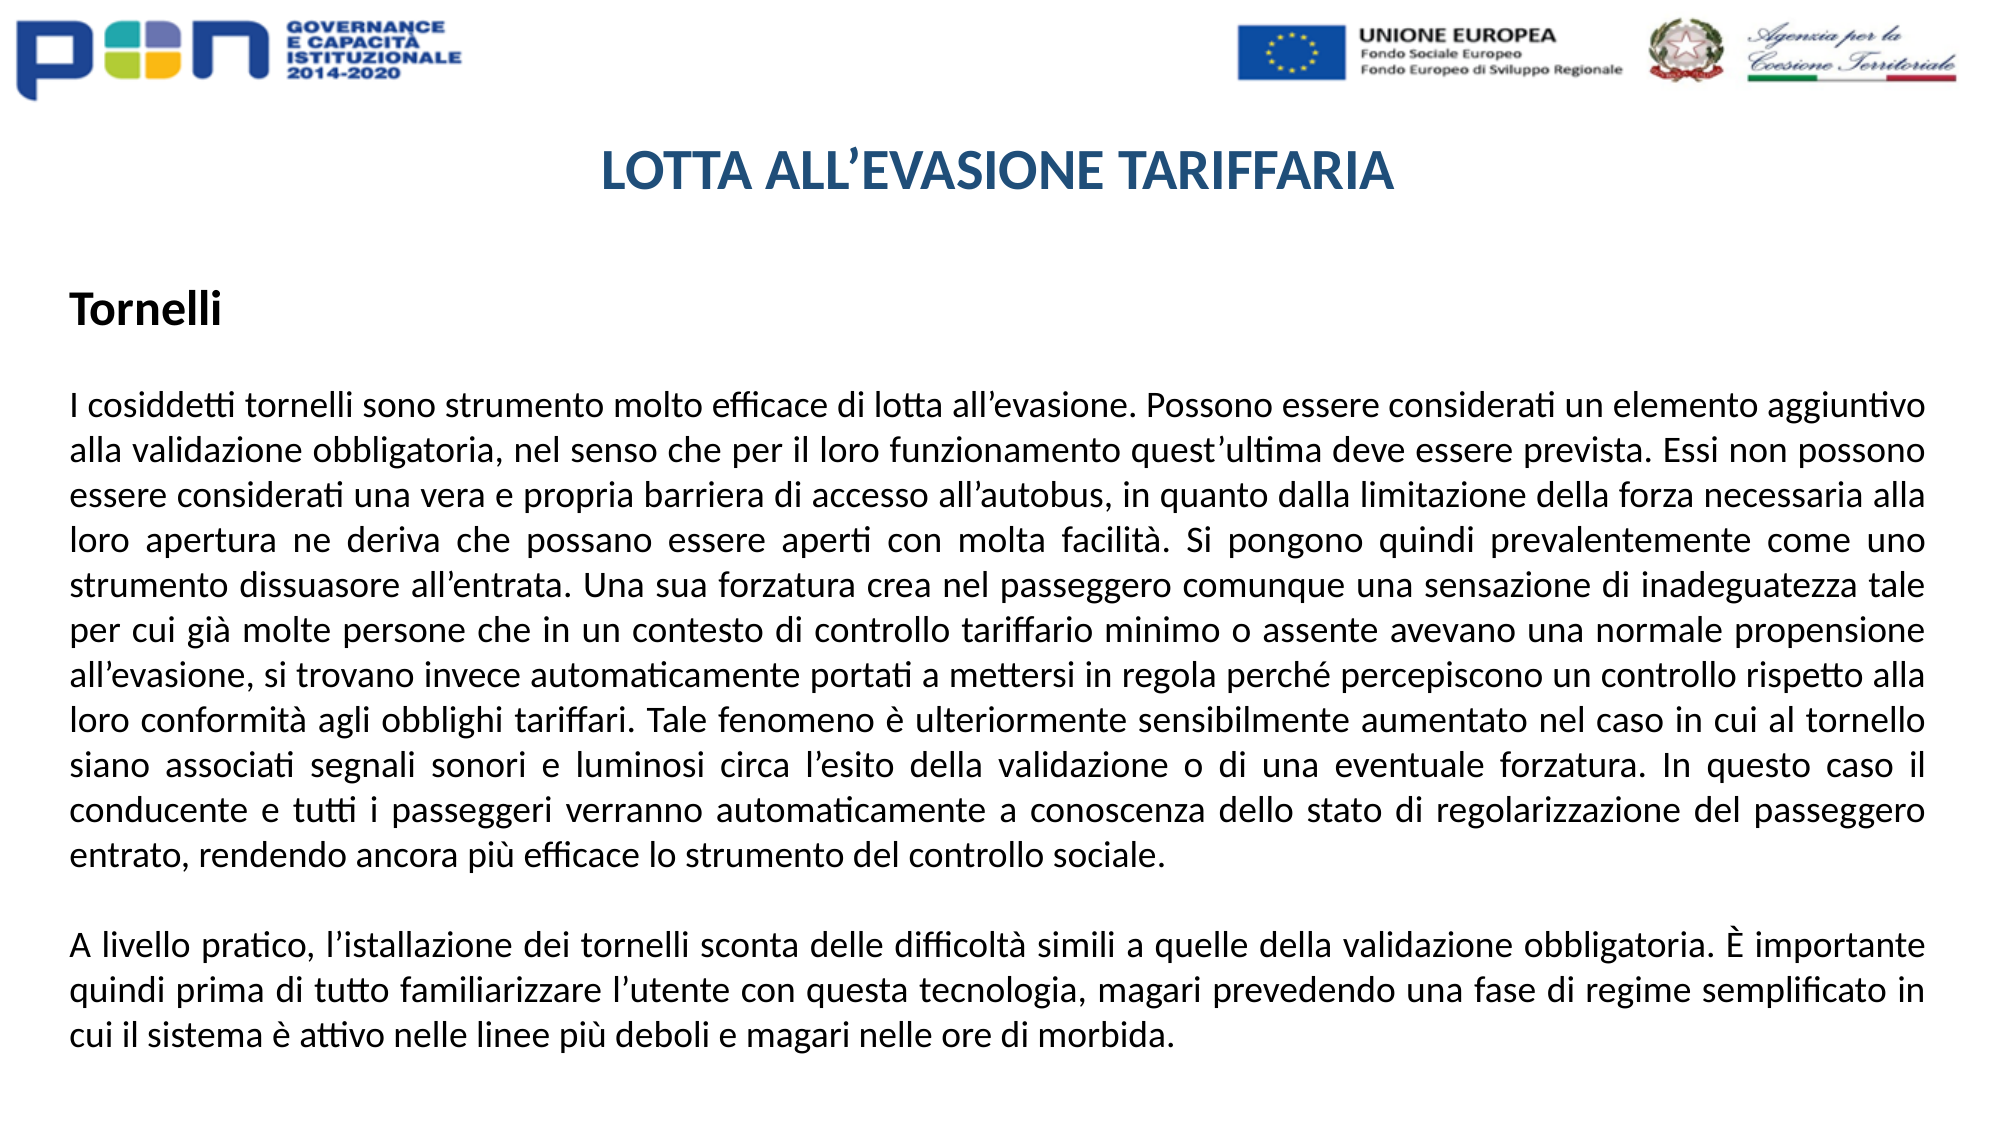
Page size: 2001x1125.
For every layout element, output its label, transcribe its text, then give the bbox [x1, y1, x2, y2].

text_box LOTTA ALL’EVASIONE TARIFFARIA [30, 107, 1967, 228]
picture [0, 9, 1967, 107]
text_box Tornelli I cosiddetti tornelli sono strumento molto efficace di lotta all’evasione. Possono essere considerati un elemento aggiuntivo alla validazione obbligatoria, nel senso che per il loro funzionamento quest’ultima deve essere prevista. Essi non possono essere considerati una vera e propria barriera di accesso all’autobus, in quanto dalla limitazione della forza necessaria alla loro apertura ne deriva che possano essere aperti con molta facilità. Si pongono quindi prevalentemente come uno strumento dissuasore all’entrata. Una sua forzatura crea nel passeggero comunque una sensazione di inadeguatezza tale per cui già molte persone che in un contesto di controllo tariffario minimo o assente avevano una normale propensione all’evasione, si trovano invece automaticamente portati a mettersi in regola perché percepiscono un controllo rispetto alla loro conformità agli obblighi tariffari. Tale fenomeno è ulteriormente sensibilmente aumentato nel caso in cui al tornello siano associati segnali sonori e luminosi circa l’esito della validazione o di una eventuale forzatura. In questo caso il conducente e tutti i passeggeri verranno automaticamente a conoscenza dello stato di regolarizzazione del passeggero entrato, rendendo ancora più efficace lo strumento del controllo sociale. A livello pratico, l’istallazione dei tornelli sconta delle difficoltà simili a quelle della validazione obbligatoria. È importante quindi prima di tutto familiarizzare l’utente con questa tecnologia, magari prevedendo una fase di regime semplificato in cui il sistema è attivo nelle linee più deboli e magari nelle ore di morbida. [54, 268, 1943, 1063]
